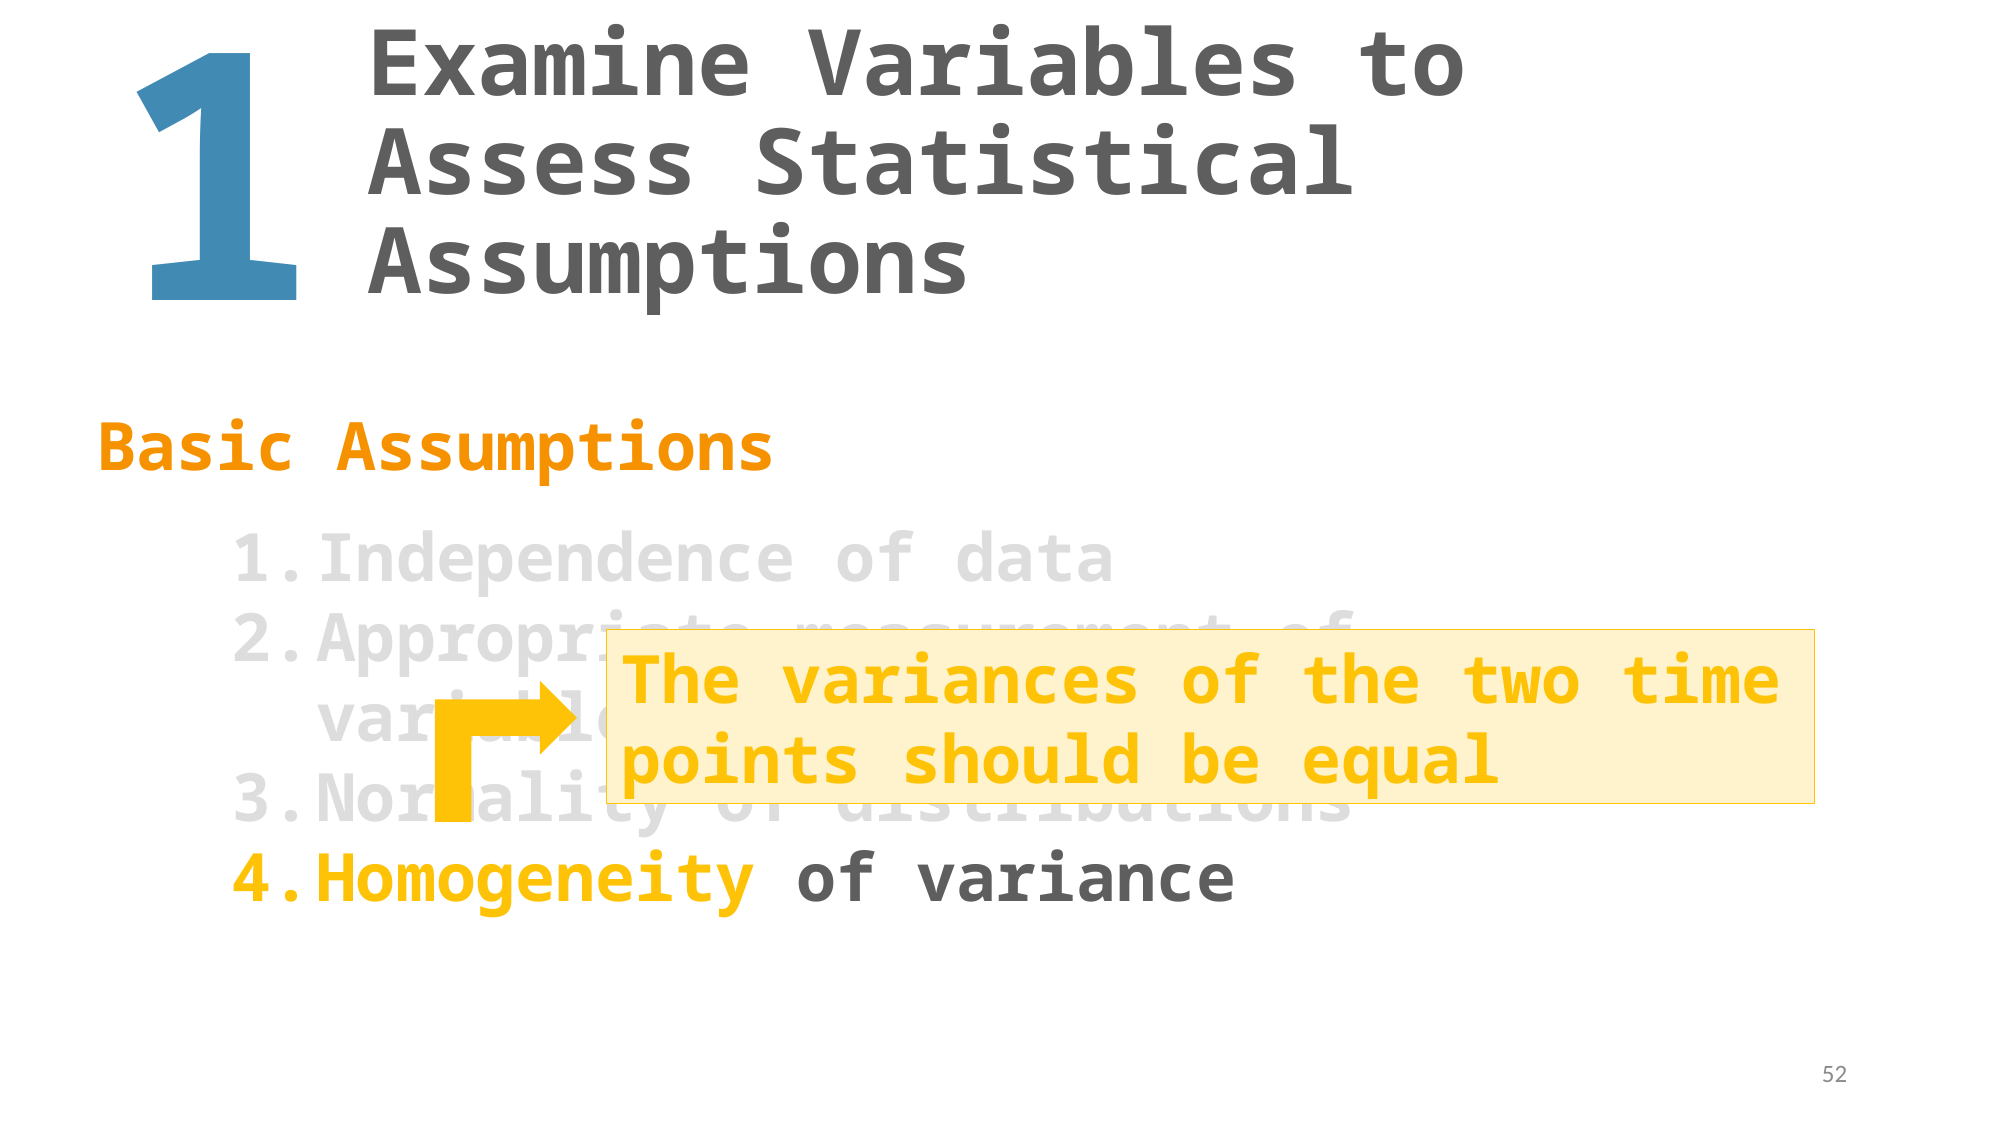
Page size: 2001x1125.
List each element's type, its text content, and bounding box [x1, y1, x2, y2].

text_box Independence of data Appropriate measurement of variables for the analysis Normality of distributions Homogeneity of variance [216, 507, 1678, 923]
text_box Basic Assumptions [81, 396, 791, 492]
text_box 1 [98, 0, 336, 378]
title Examine Variables to Assess Statistical Assumptions [352, 55, 1836, 274]
slide_number 52 [1412, 1042, 1863, 1103]
text_box The variances of the two time points should be equal [606, 629, 1815, 804]
text_box [434, 680, 577, 822]
